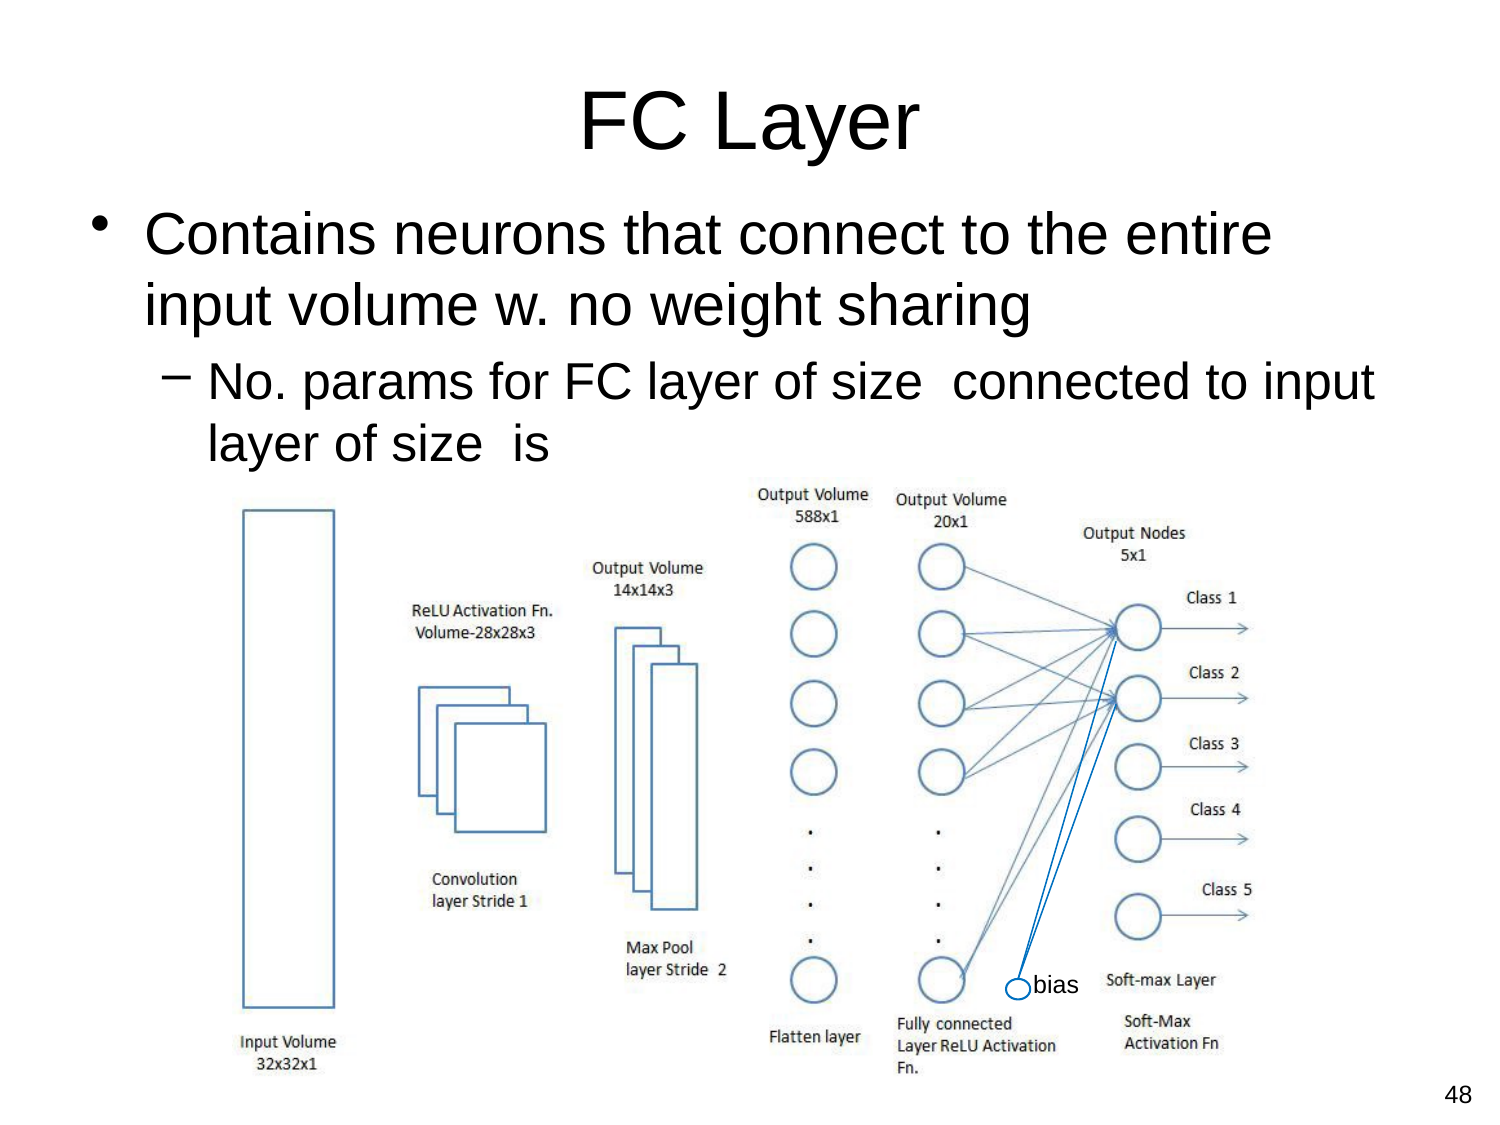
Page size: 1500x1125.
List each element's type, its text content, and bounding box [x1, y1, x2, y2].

picture [232, 477, 1268, 1081]
slide_number 48 [1137, 1070, 1488, 1112]
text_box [1017, 641, 1117, 703]
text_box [1017, 703, 1117, 980]
title FC Layer [74, 44, 1426, 188]
